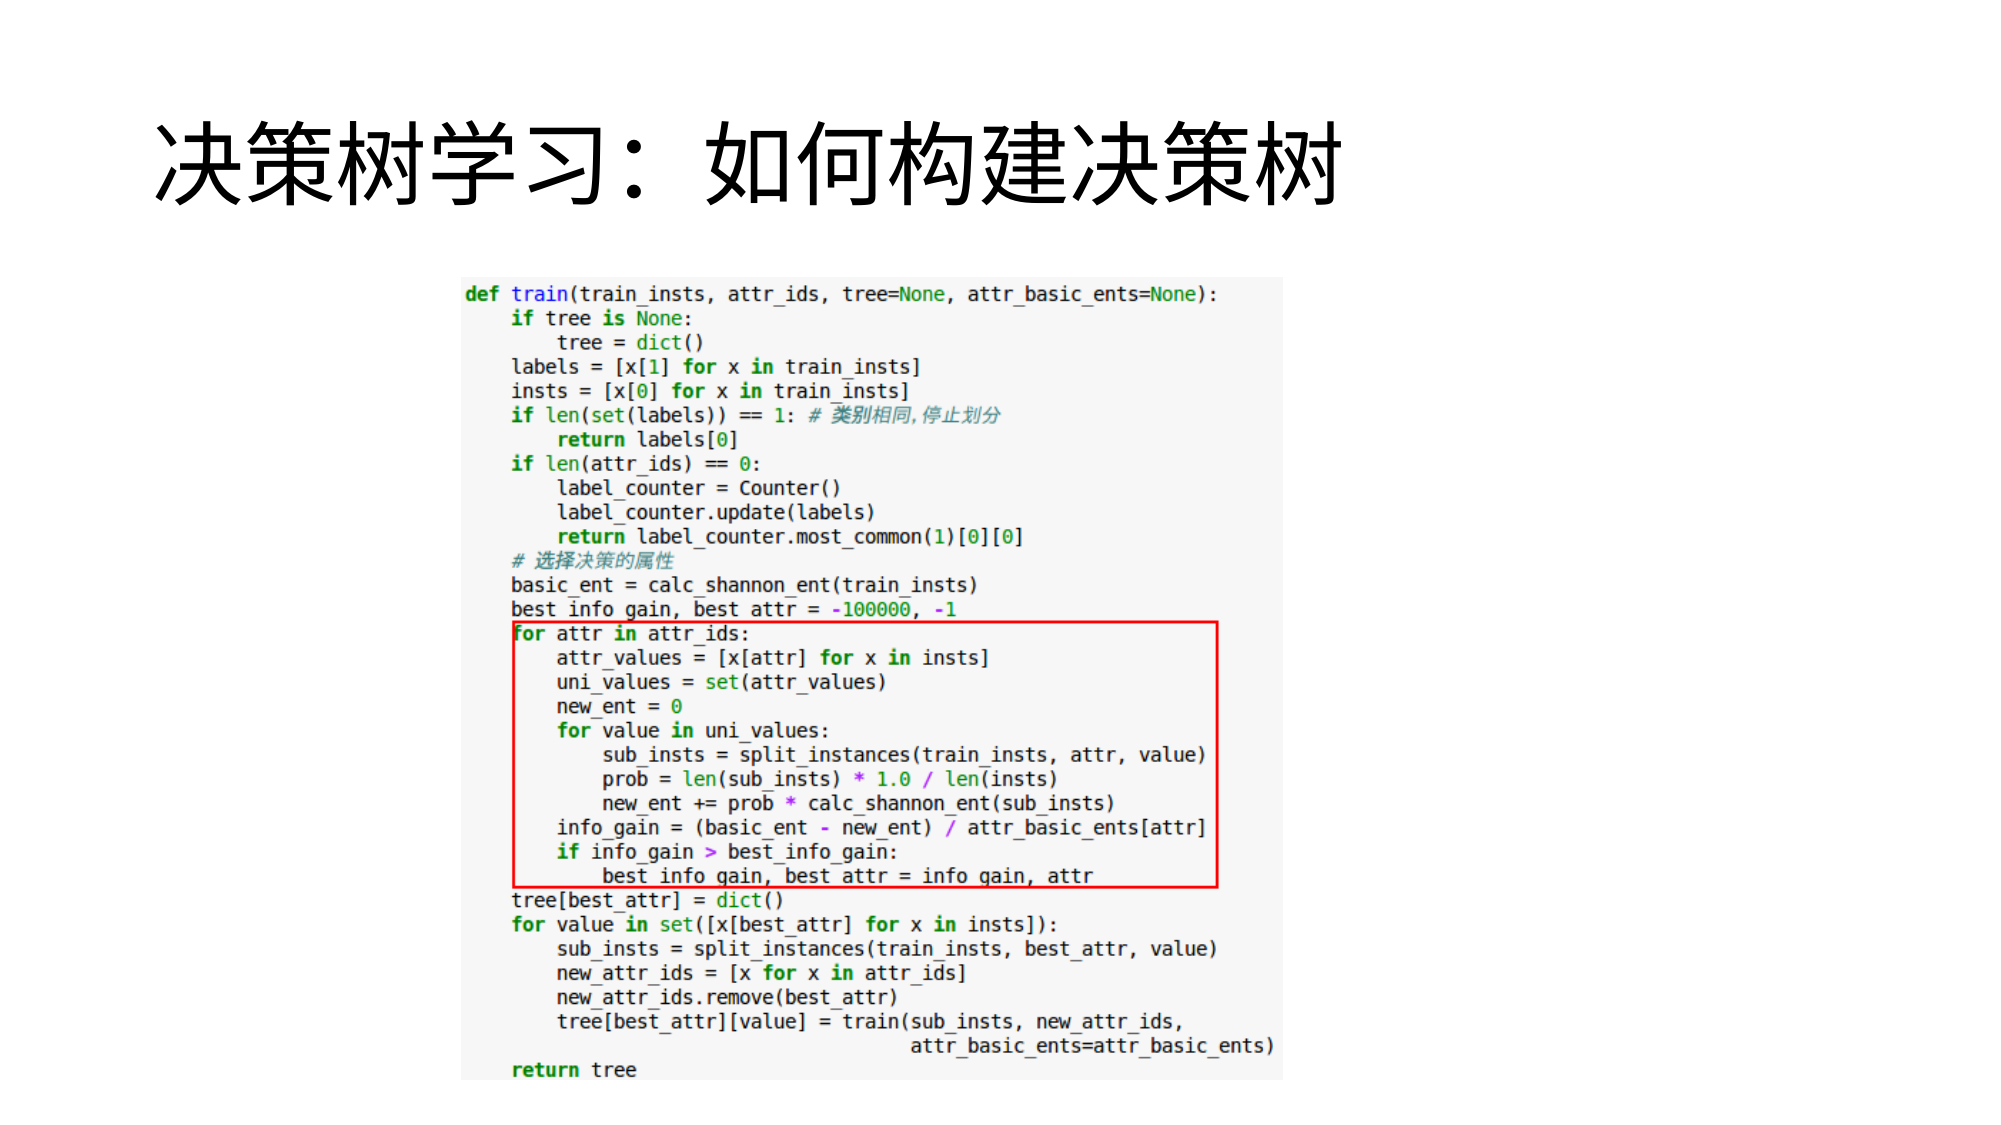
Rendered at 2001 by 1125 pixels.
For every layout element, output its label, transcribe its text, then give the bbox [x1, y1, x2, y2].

title 决策树学习：如何构建决策树 [137, 59, 1863, 278]
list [461, 277, 1283, 1080]
